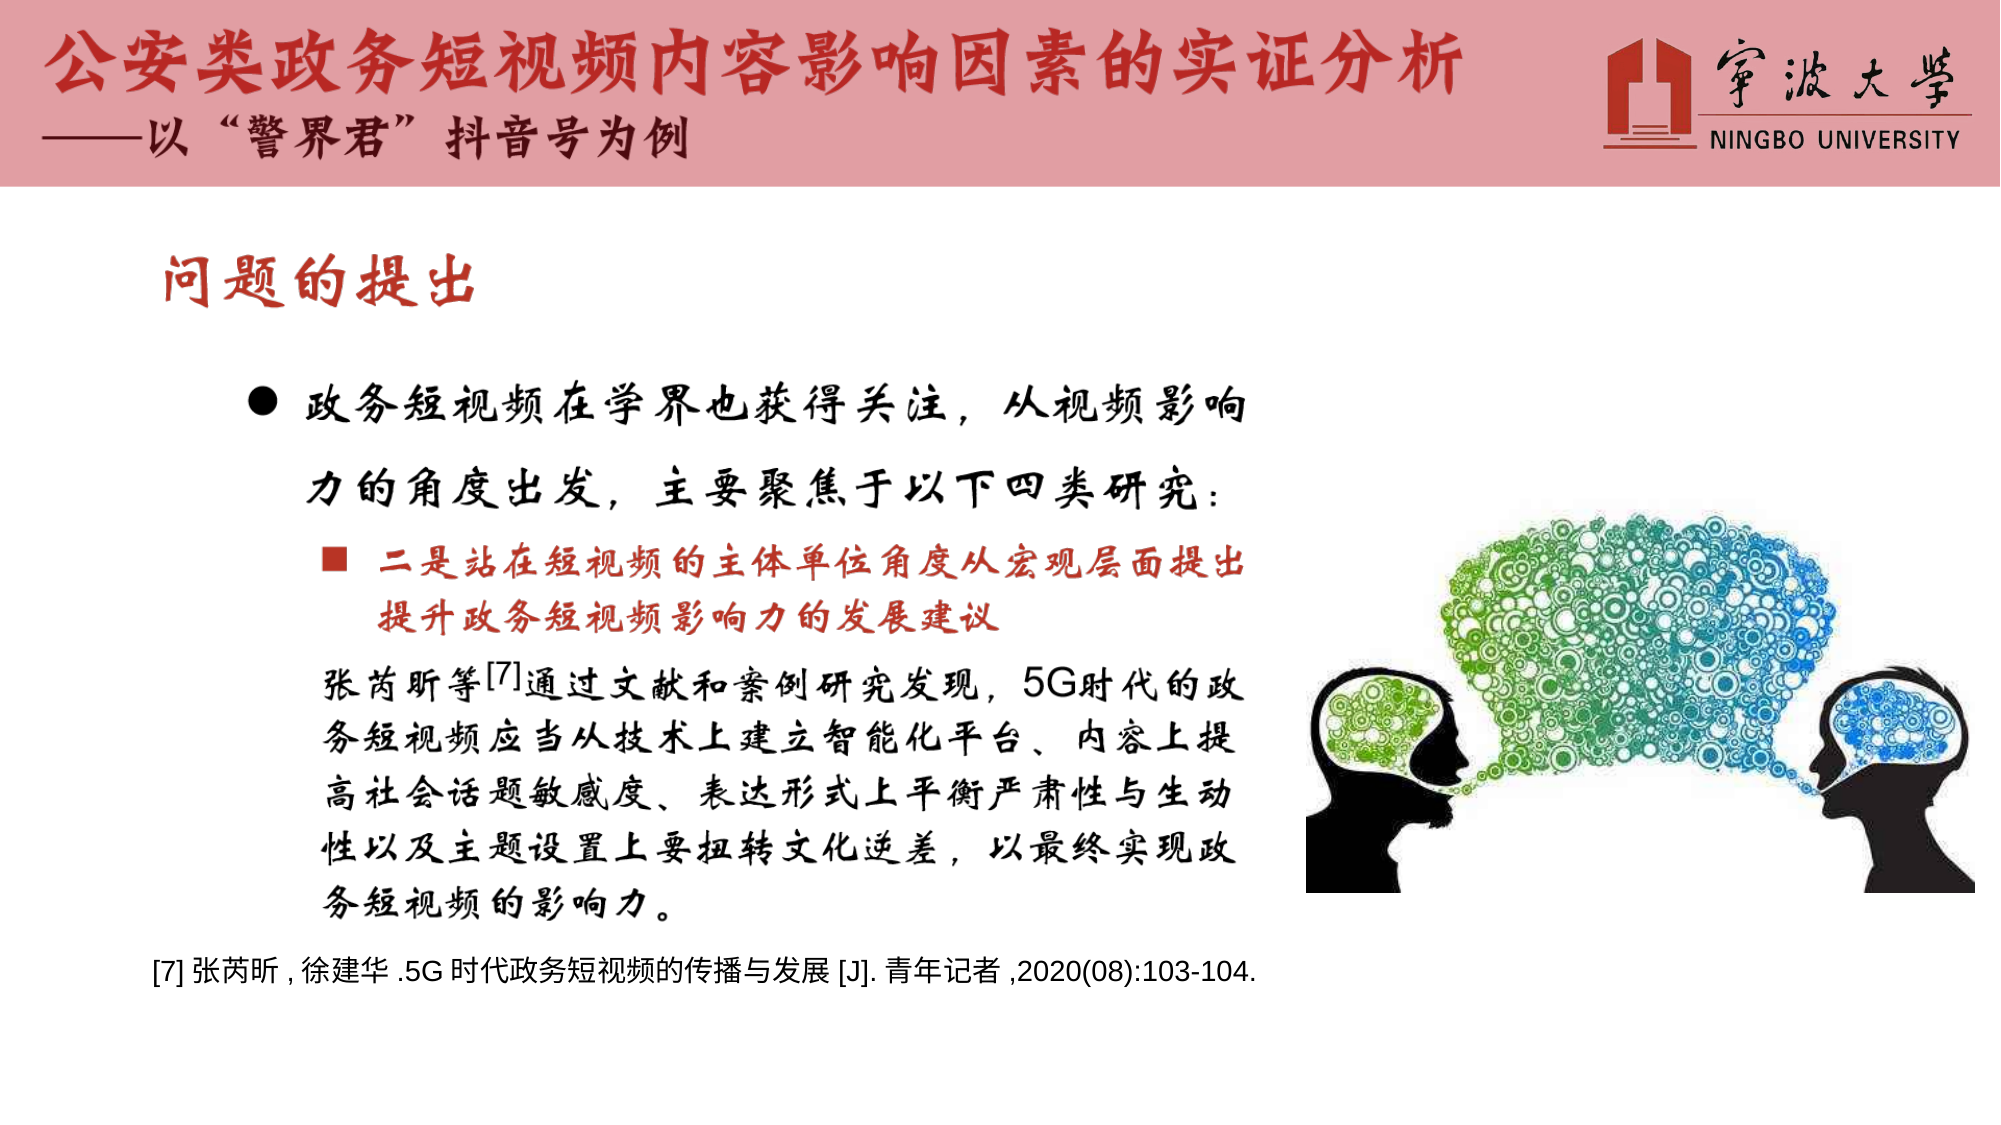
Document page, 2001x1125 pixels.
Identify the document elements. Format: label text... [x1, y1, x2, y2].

text_box [7]张芮昕,徐建华.5G时代政务短视频的传播与发展[J].青年记者,2020(08):103-104. [137, 944, 1483, 995]
picture [1595, 0, 1975, 200]
picture [1306, 488, 1975, 893]
picture [137, 231, 1484, 340]
picture [229, 347, 1272, 953]
